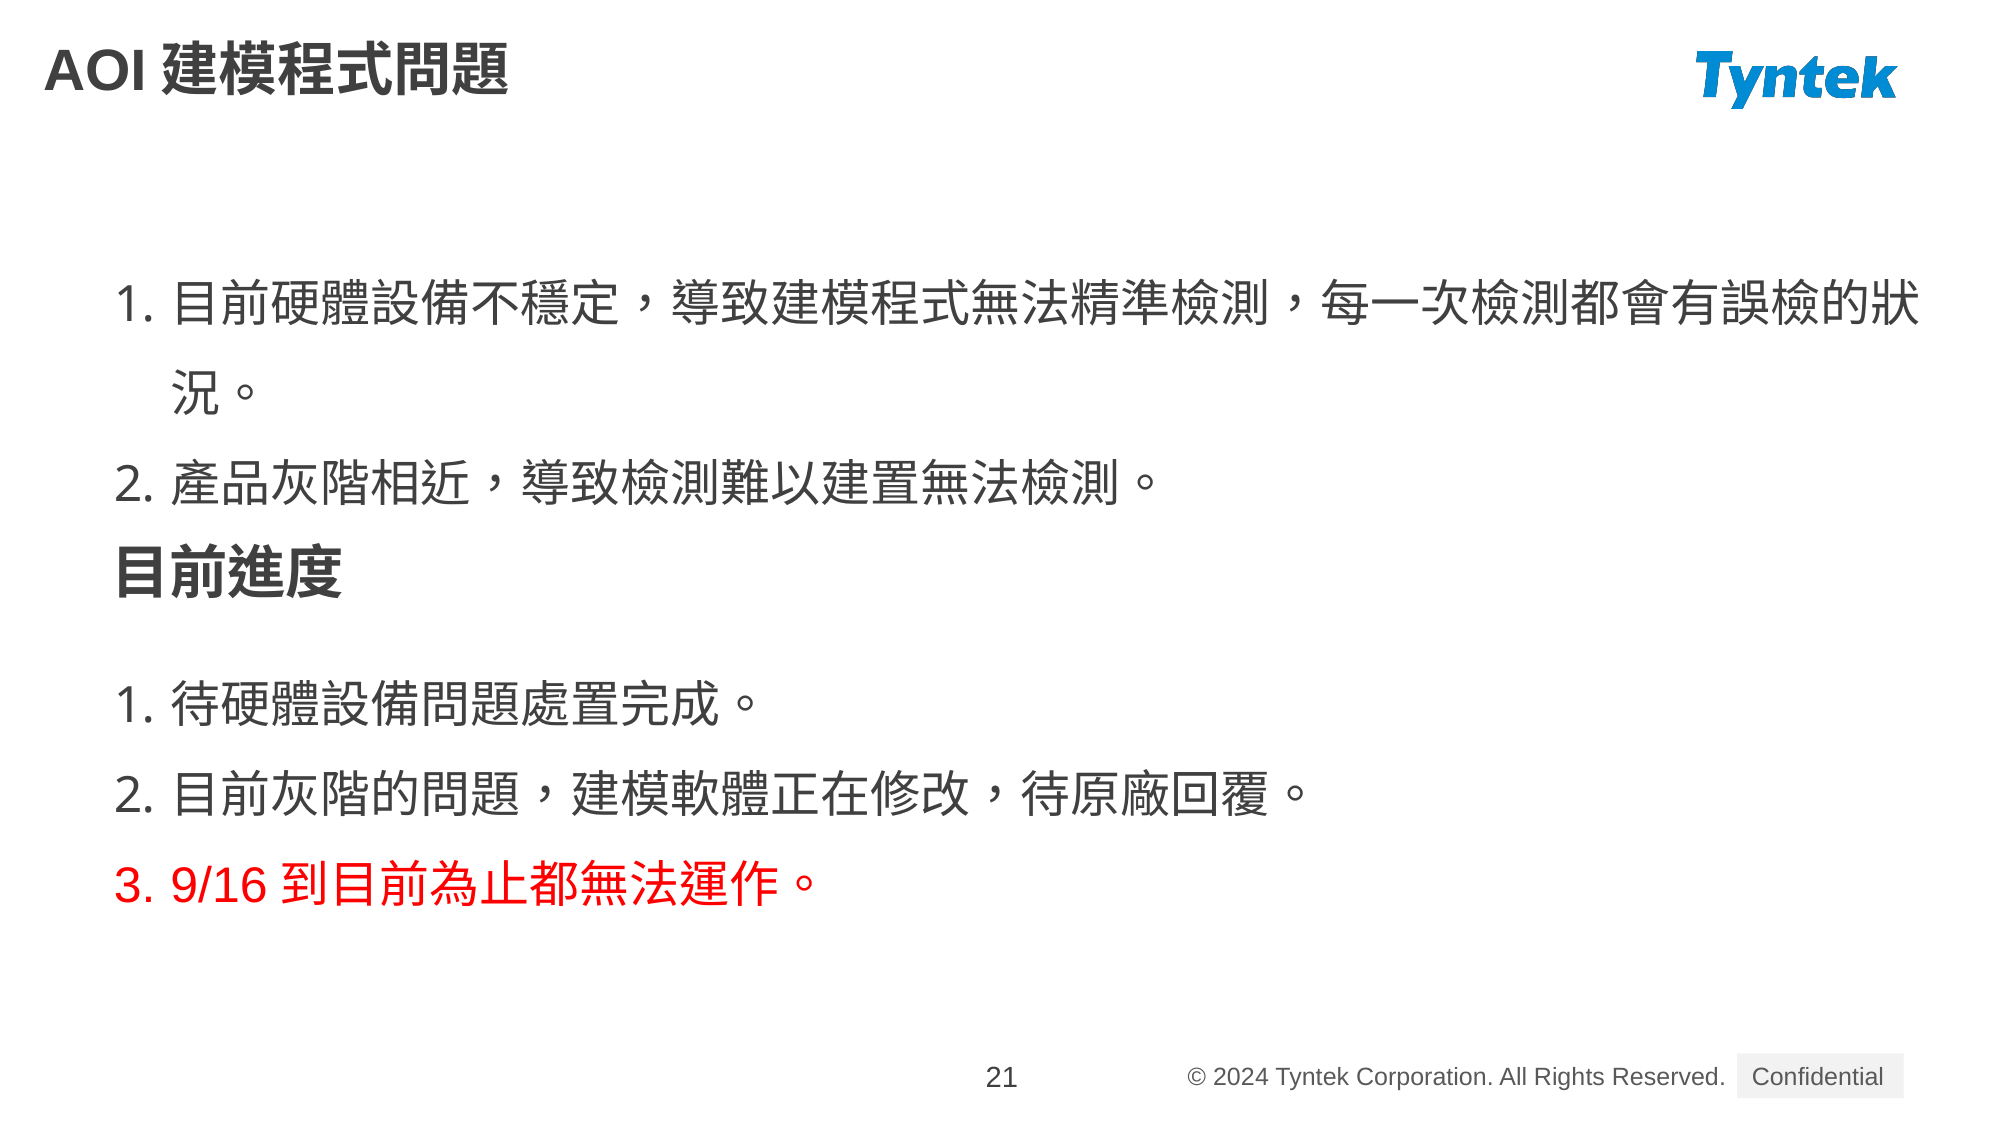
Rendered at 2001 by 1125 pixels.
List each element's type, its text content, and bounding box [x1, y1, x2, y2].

text_box 目前進度 [99, 511, 1666, 635]
text_box 目前硬體設備不穩定，導致建模程式無法精準檢測，每一次檢測都會有誤檢的狀況。 產品灰階相近，導致檢測難以建置無法檢測。 [99, 234, 1955, 520]
slide_number 21 [958, 1045, 1045, 1107]
text_box 待硬體設備問題處置完成。 目前灰階的問題，建模軟體正在修改，待原廠回覆。 9/16到目前為止都無法運作。 [99, 635, 1978, 921]
text_box AOI建模程式問題 [31, 7, 1598, 136]
picture [1696, 51, 1898, 109]
